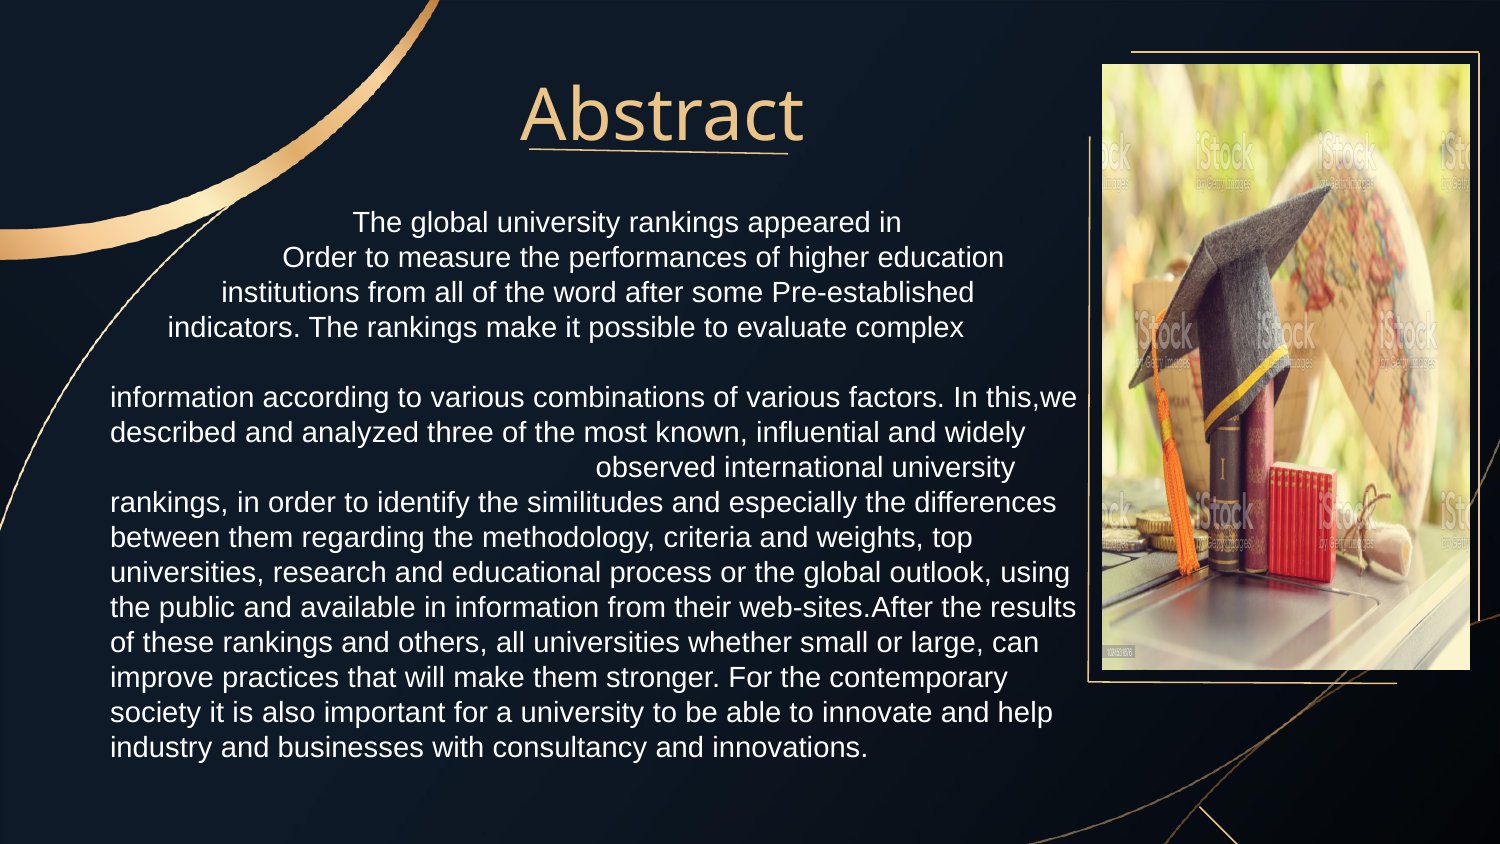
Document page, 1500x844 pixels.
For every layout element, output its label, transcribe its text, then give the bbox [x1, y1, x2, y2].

text_box The global university rankings appeared in Order to measure the performances of higher education institutions from all of the word after some Pre-established indicators. The rankings make it possible to evaluate complex information according to various combinations of various factors. In this,we described and analyzed three of the most known, influential and widely observed international university rankings, in order to identify the similitudes and especially the differences between them regarding the methodology, criteria and weights, top universities, research and educational process or the global outlook, using the public and available in information from their web-sites.After the results of these rankings and others, all universities whether small or large, can improve practices that will make them stronger. For the contemporary society it is also important for a university to be able to innovate and help industry and businesses with consultancy and innovations. [95, 188, 1103, 778]
text_box Abstract [429, 52, 1134, 137]
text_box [528, 148, 789, 154]
picture [0, 0, 1500, 844]
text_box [1199, 806, 1349, 844]
